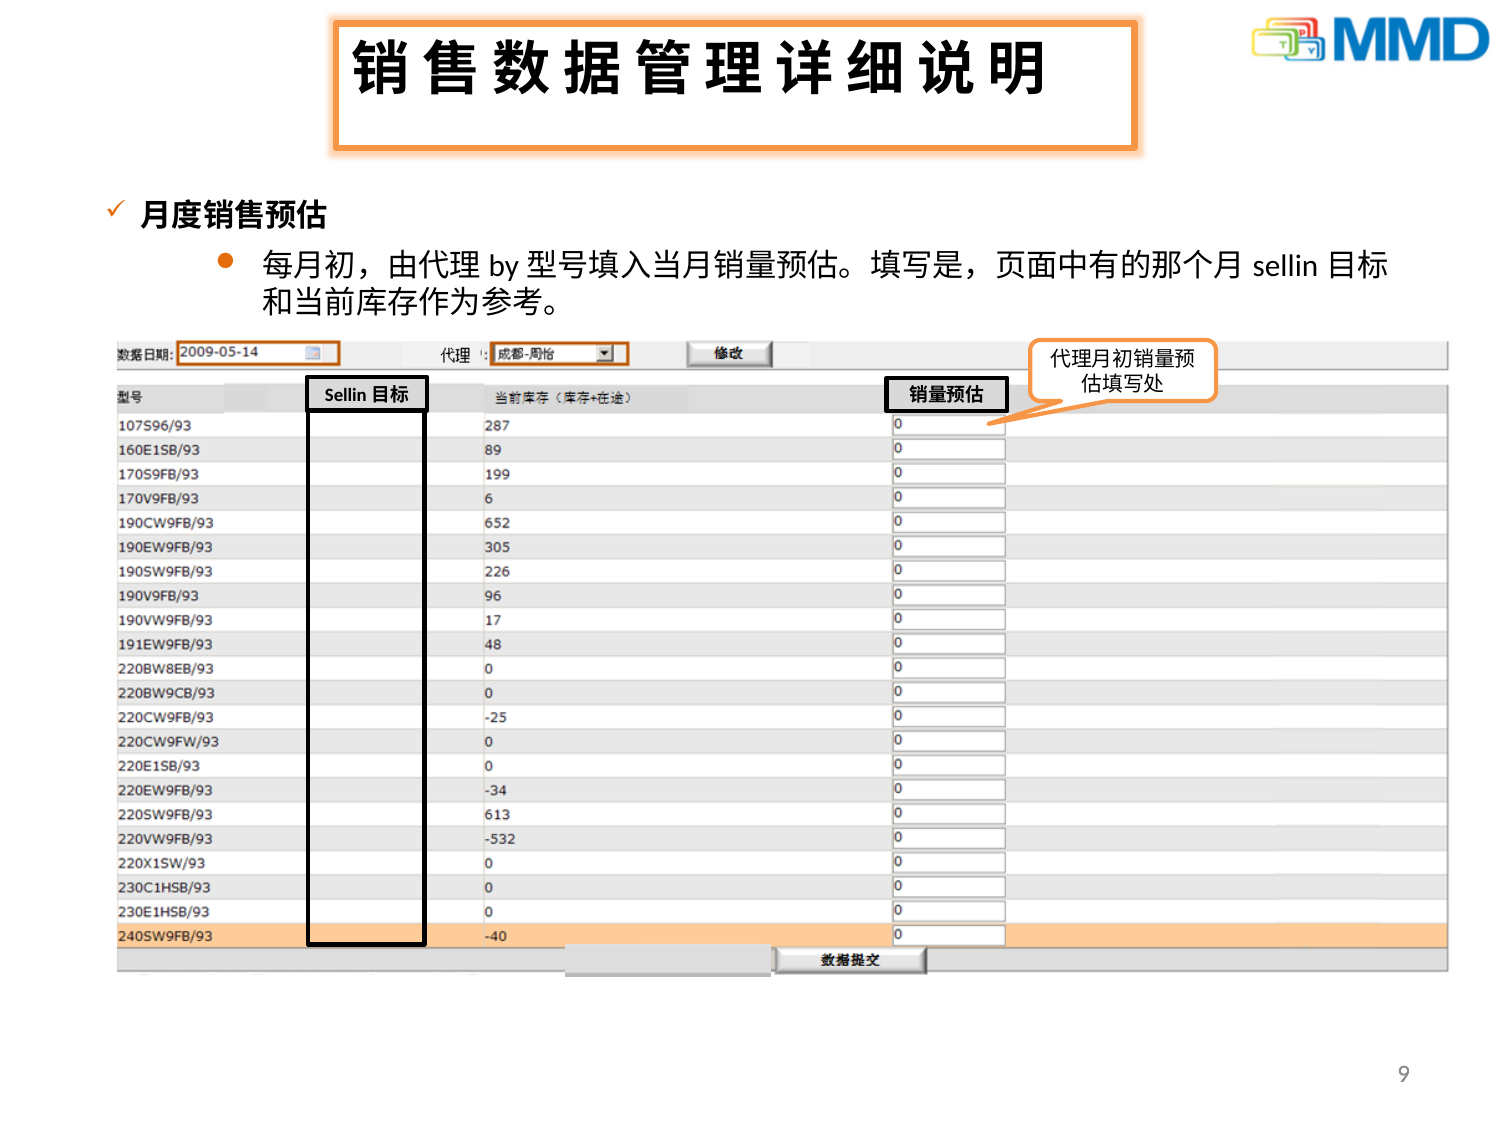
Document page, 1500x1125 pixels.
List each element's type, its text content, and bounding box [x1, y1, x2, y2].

picture [116, 337, 1453, 977]
picture [1245, 6, 1495, 67]
text_box 月度销售预估 每月初，由代理by型号填入当月销量预估。填写是，页面中有的那个月sellin目标和当前库存作为参考。 [50, 187, 1428, 328]
text_box 9 [1074, 1042, 1425, 1103]
text_box 销售数据管理详细说明 [334, 21, 1137, 150]
